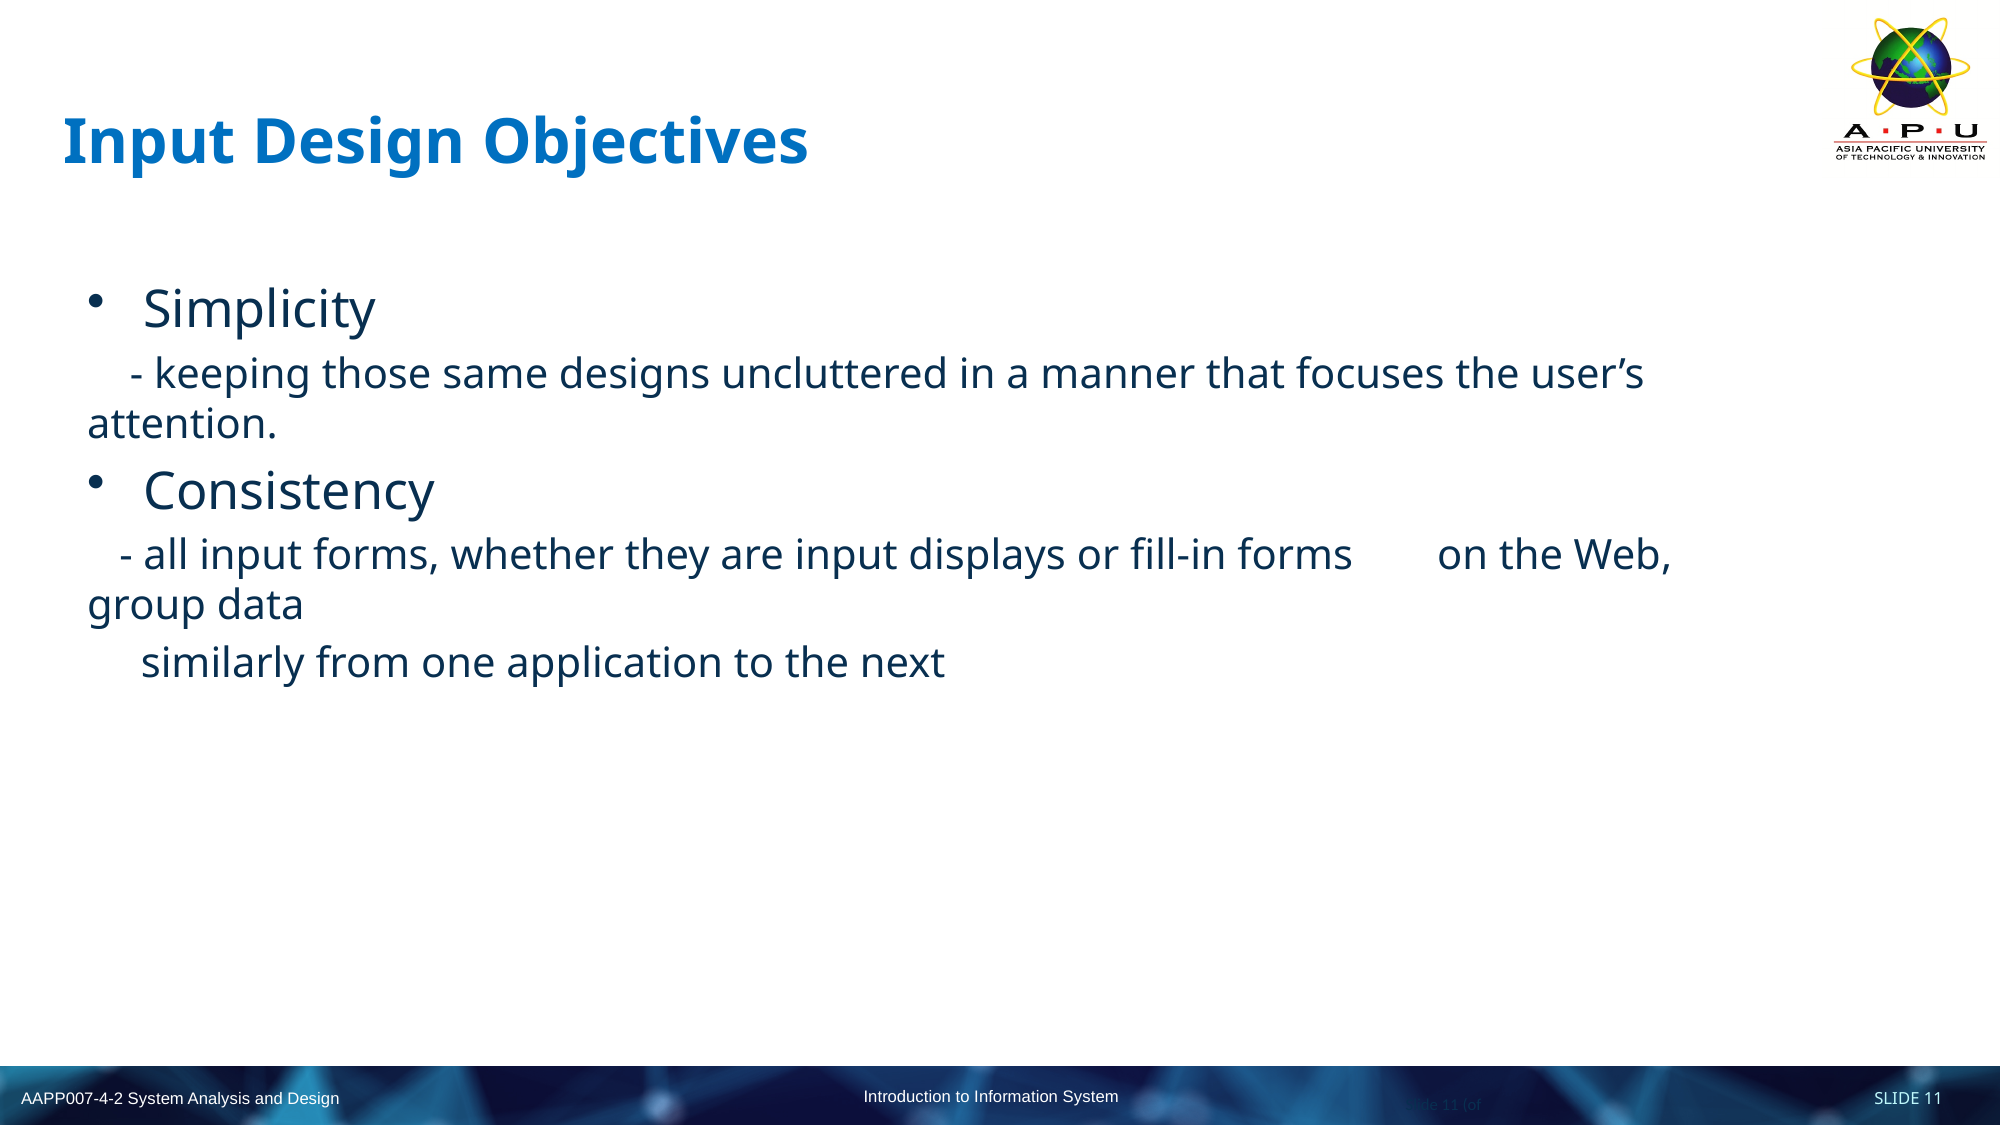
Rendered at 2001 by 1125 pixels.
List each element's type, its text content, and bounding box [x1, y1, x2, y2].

picture [1822, 0, 2000, 178]
title Input Design Objectives [48, 45, 1764, 233]
list Simplicity - keeping those same designs uncluttered in a manner that focuses the user’s attention. Consistency - all input forms, whether they are input displays or fill-in forms on the Web, group data similarly from one application to the next [72, 268, 1764, 1011]
footer Slide 11 (of [1025, 1086, 1500, 1125]
picture [0, 1066, 2000, 1125]
